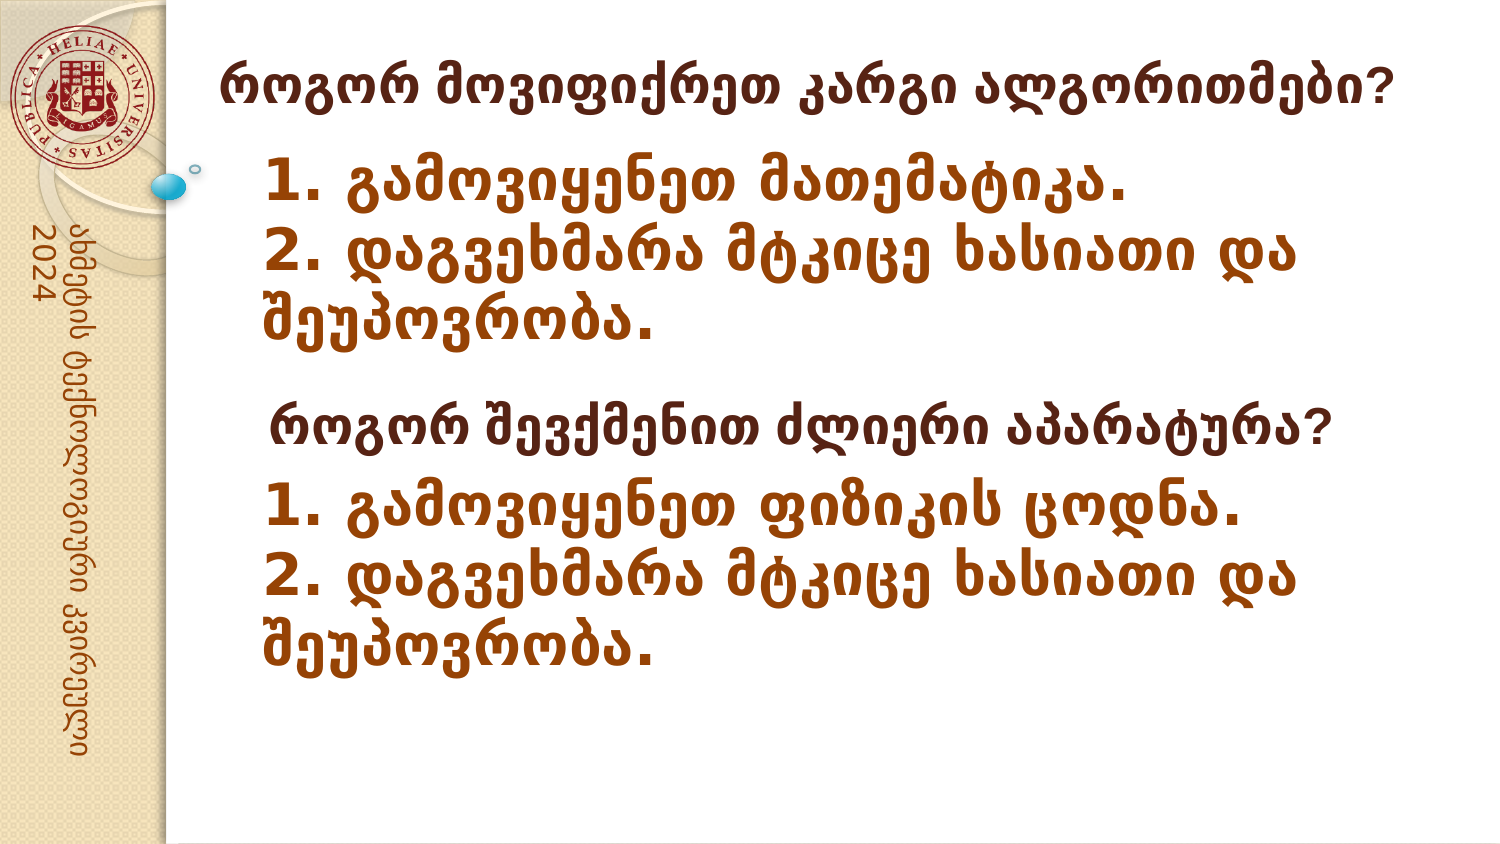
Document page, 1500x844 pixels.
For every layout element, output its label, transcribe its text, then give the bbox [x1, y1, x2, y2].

text_box 1. გამოვიყენეთ ფიზიკის ცოდნა. 2. დაგვეხმარა მტკიცე ხასიათი და შეუპოვრობა. [247, 459, 1388, 685]
picture [8, 22, 157, 173]
text_box 1. გამოვიყენეთ მათემატიკა. 2. დაგვეხმარა მტკიცე ხასიათი და შეუპოვრობა. [247, 134, 1388, 359]
text_box როგორ შევქმენით ძლიერი აპარატურა? [193, 381, 1409, 463]
text_box ახმეტის ტექნოლოგიური კვირეული 2024 [19, 209, 110, 825]
title როგორ მოვიფიქრეთ კარგი ალგორითმები? [200, 40, 1415, 122]
